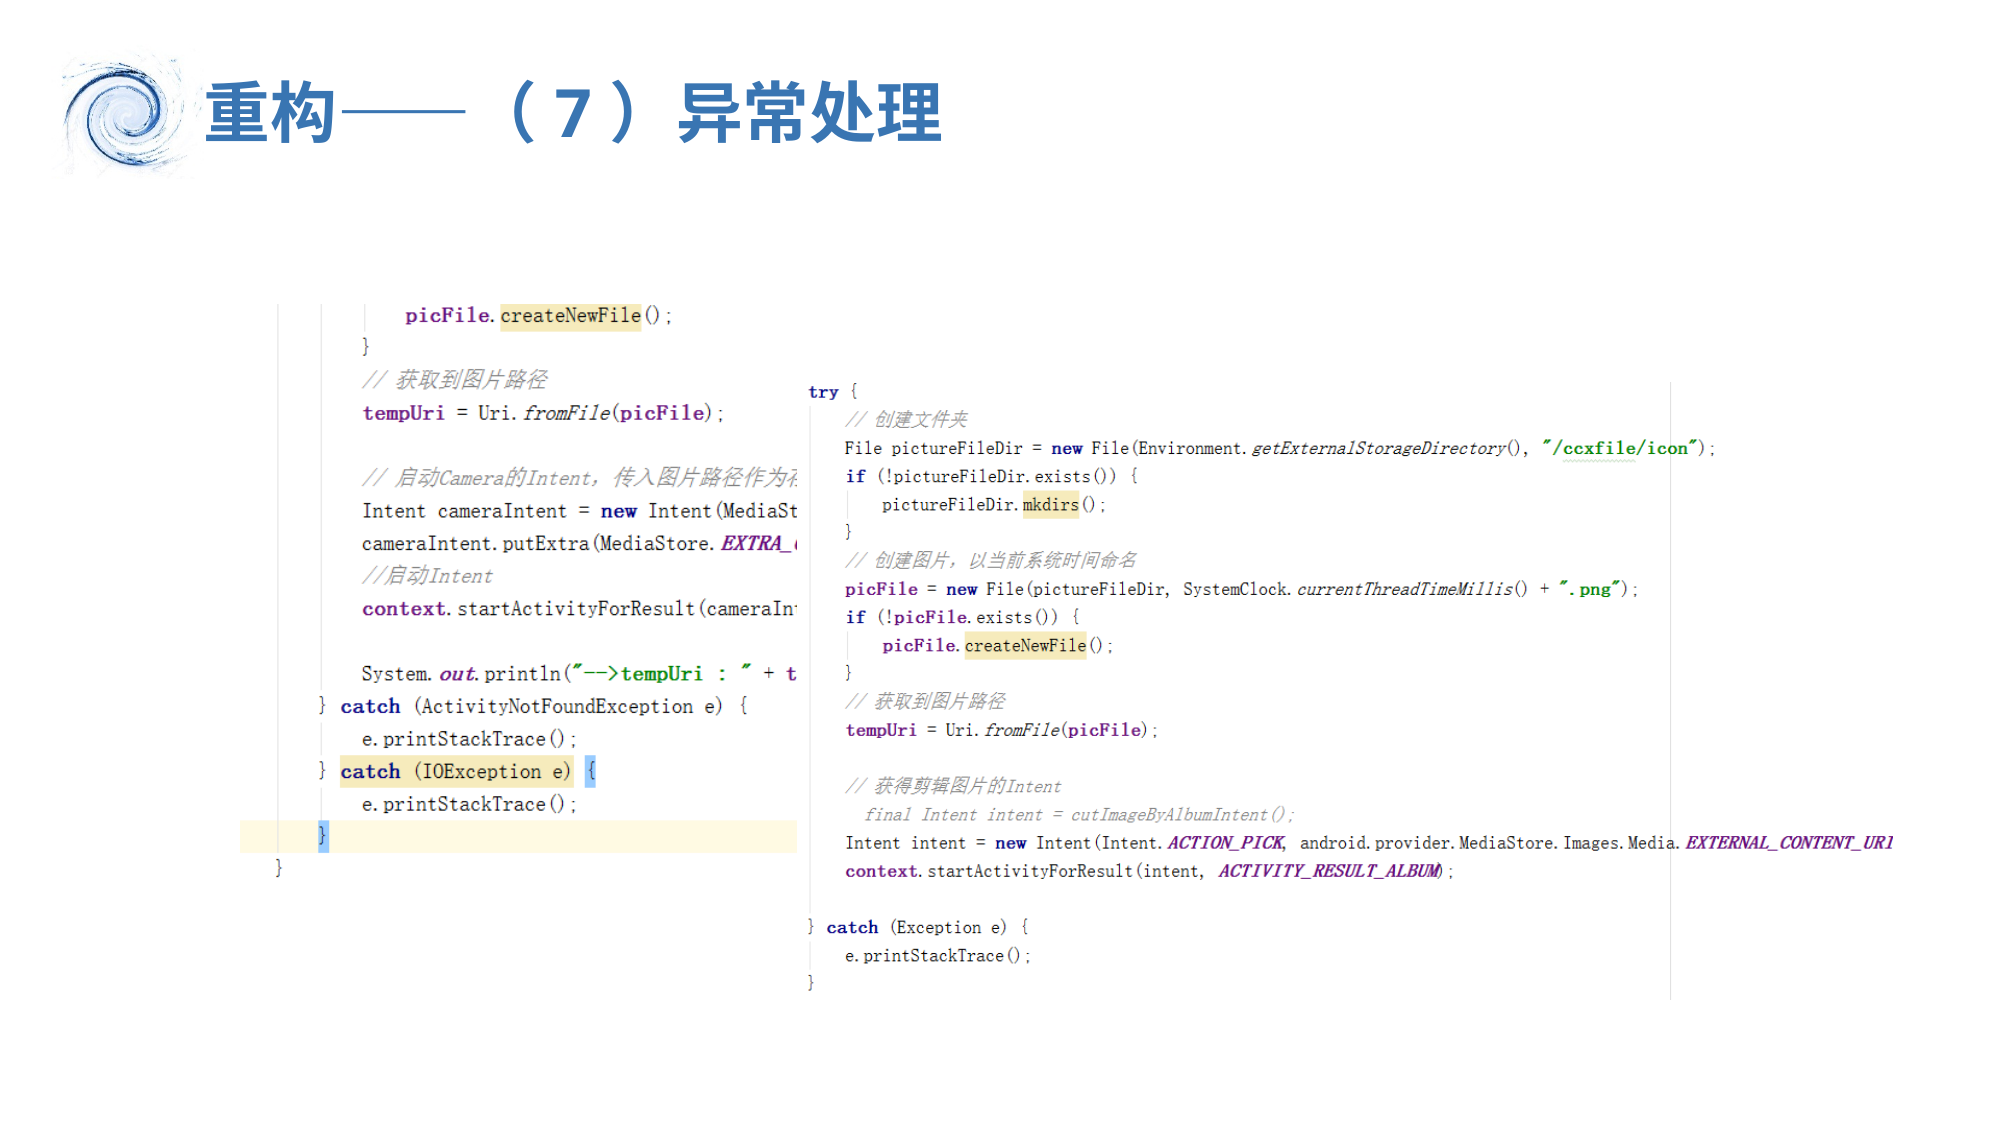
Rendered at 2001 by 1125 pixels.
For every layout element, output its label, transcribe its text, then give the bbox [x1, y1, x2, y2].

picture [51, 44, 204, 179]
picture [240, 304, 1893, 1000]
text_box 重构——（7）异常处理 [204, 63, 958, 159]
